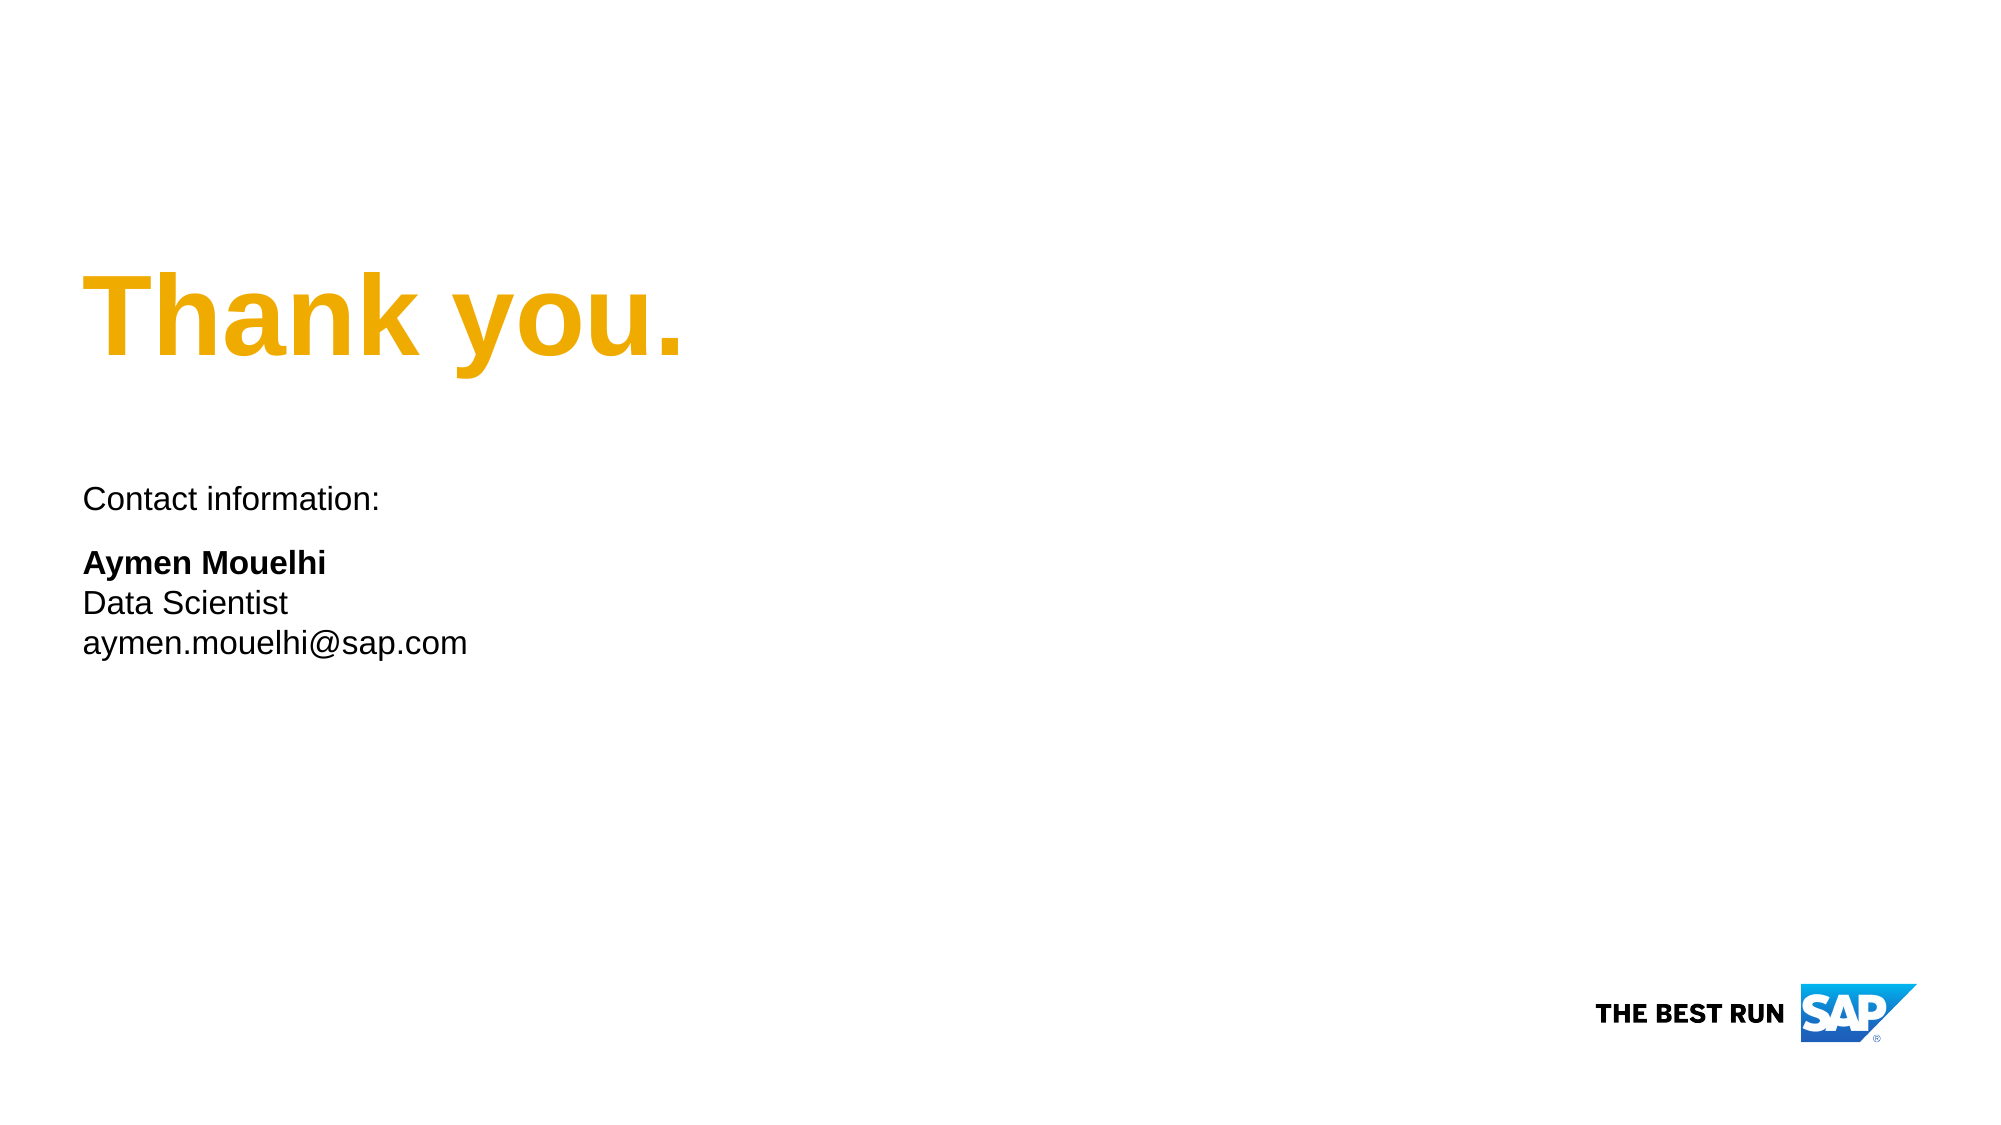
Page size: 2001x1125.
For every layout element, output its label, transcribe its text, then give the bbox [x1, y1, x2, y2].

title Thank you. [82, 240, 1001, 393]
picture [1595, 983, 1918, 1043]
list Contact information: Aymen Mouelhi Data Scientist aymen.mouelhi@sap.com [82, 476, 1001, 887]
